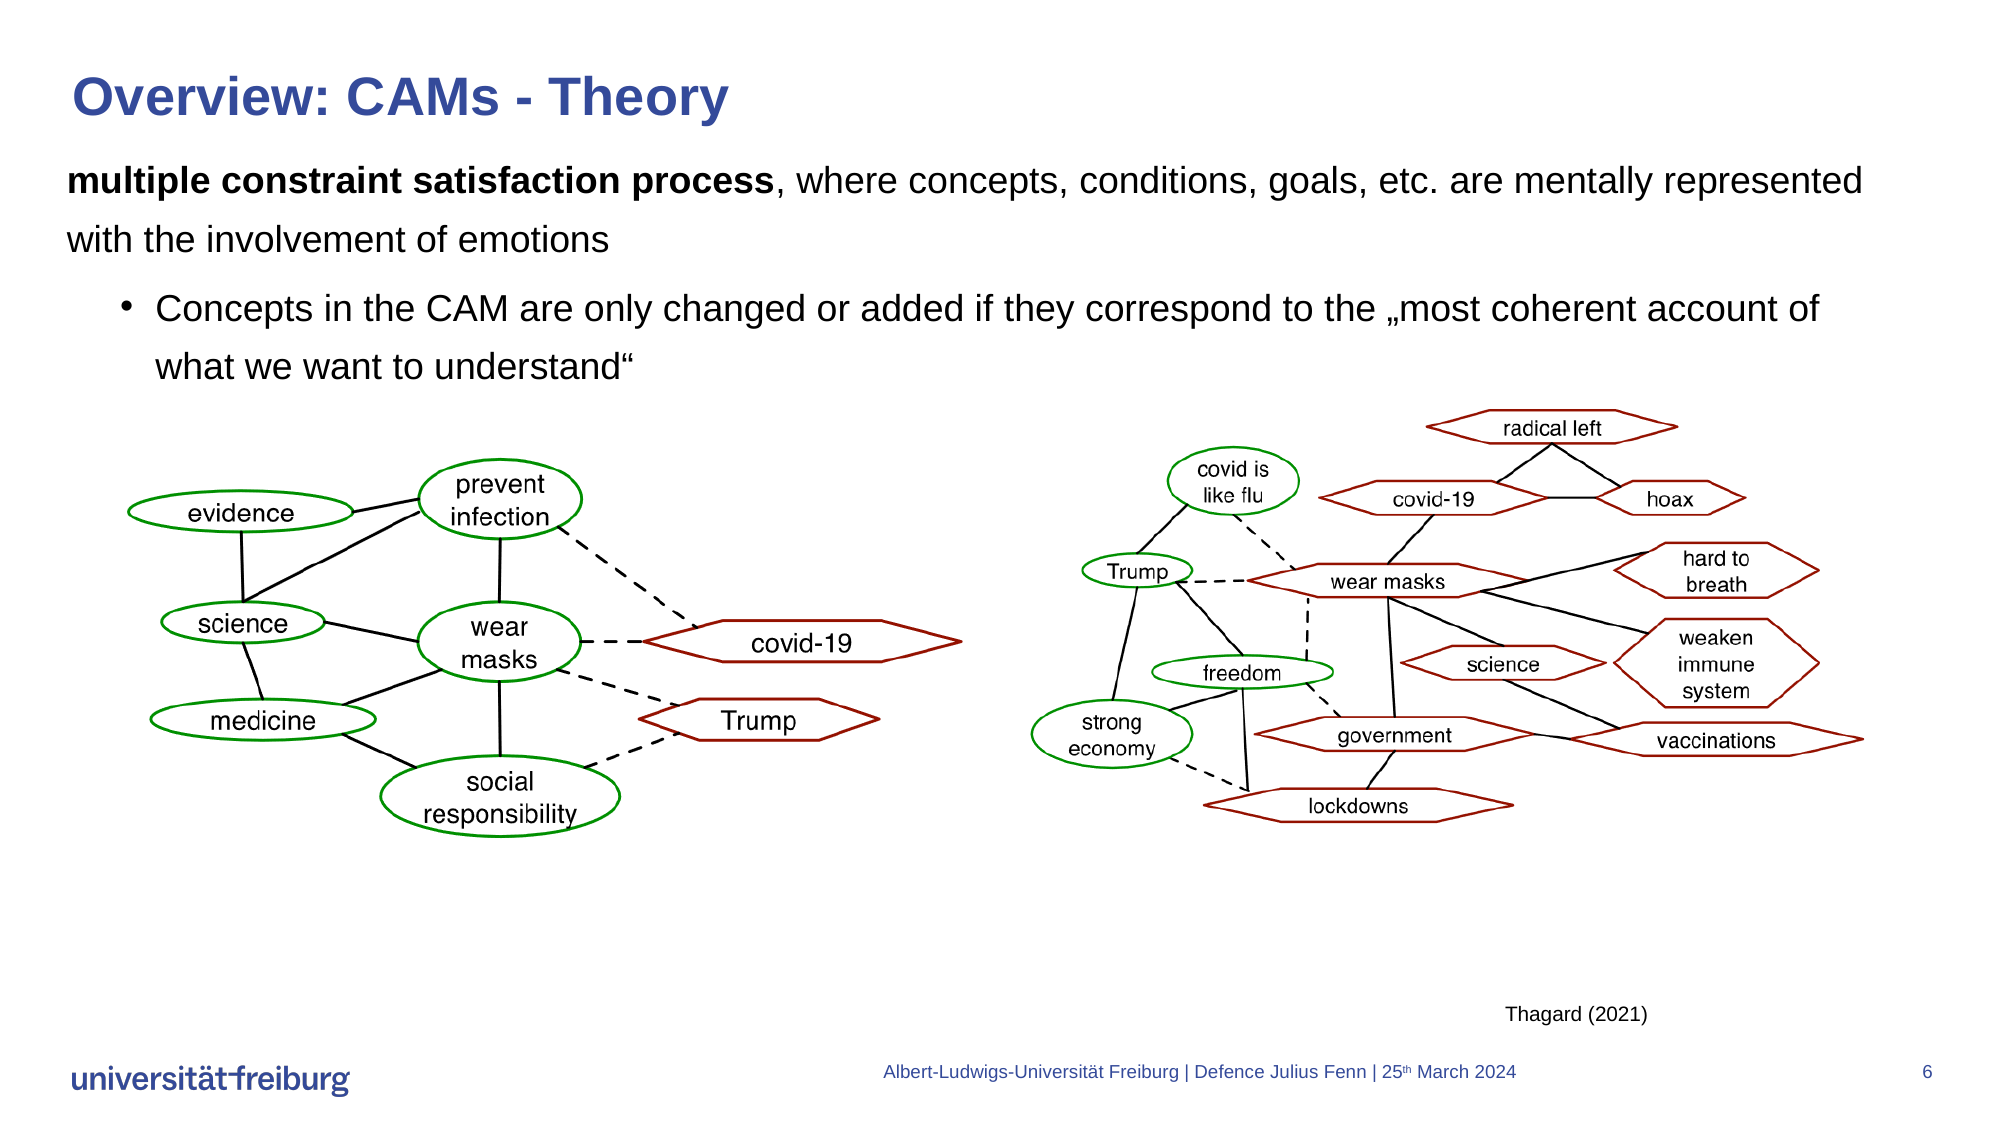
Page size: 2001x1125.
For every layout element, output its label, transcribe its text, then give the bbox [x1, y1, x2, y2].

picture [72, 1065, 351, 1097]
picture [125, 422, 972, 848]
text_box Thagard (2021) [1490, 992, 1663, 1033]
title Overview: CAMs - Theory [72, 59, 1933, 278]
picture [1027, 387, 1874, 827]
footer Albert-Ludwigs-Universität Freiburg | Defence Julius Fenn | 25th March 2024 [488, 1060, 1517, 1090]
text_box multiple constraint satisfaction process, where concepts, conditions, goals, etc. are mentally represented with the involvement of emotions Concepts in the CAM are only changed or added if they correspond to the „most coherent account of what we want to understand“ [66, 143, 1874, 904]
slide_number 6 [1873, 1060, 1933, 1090]
